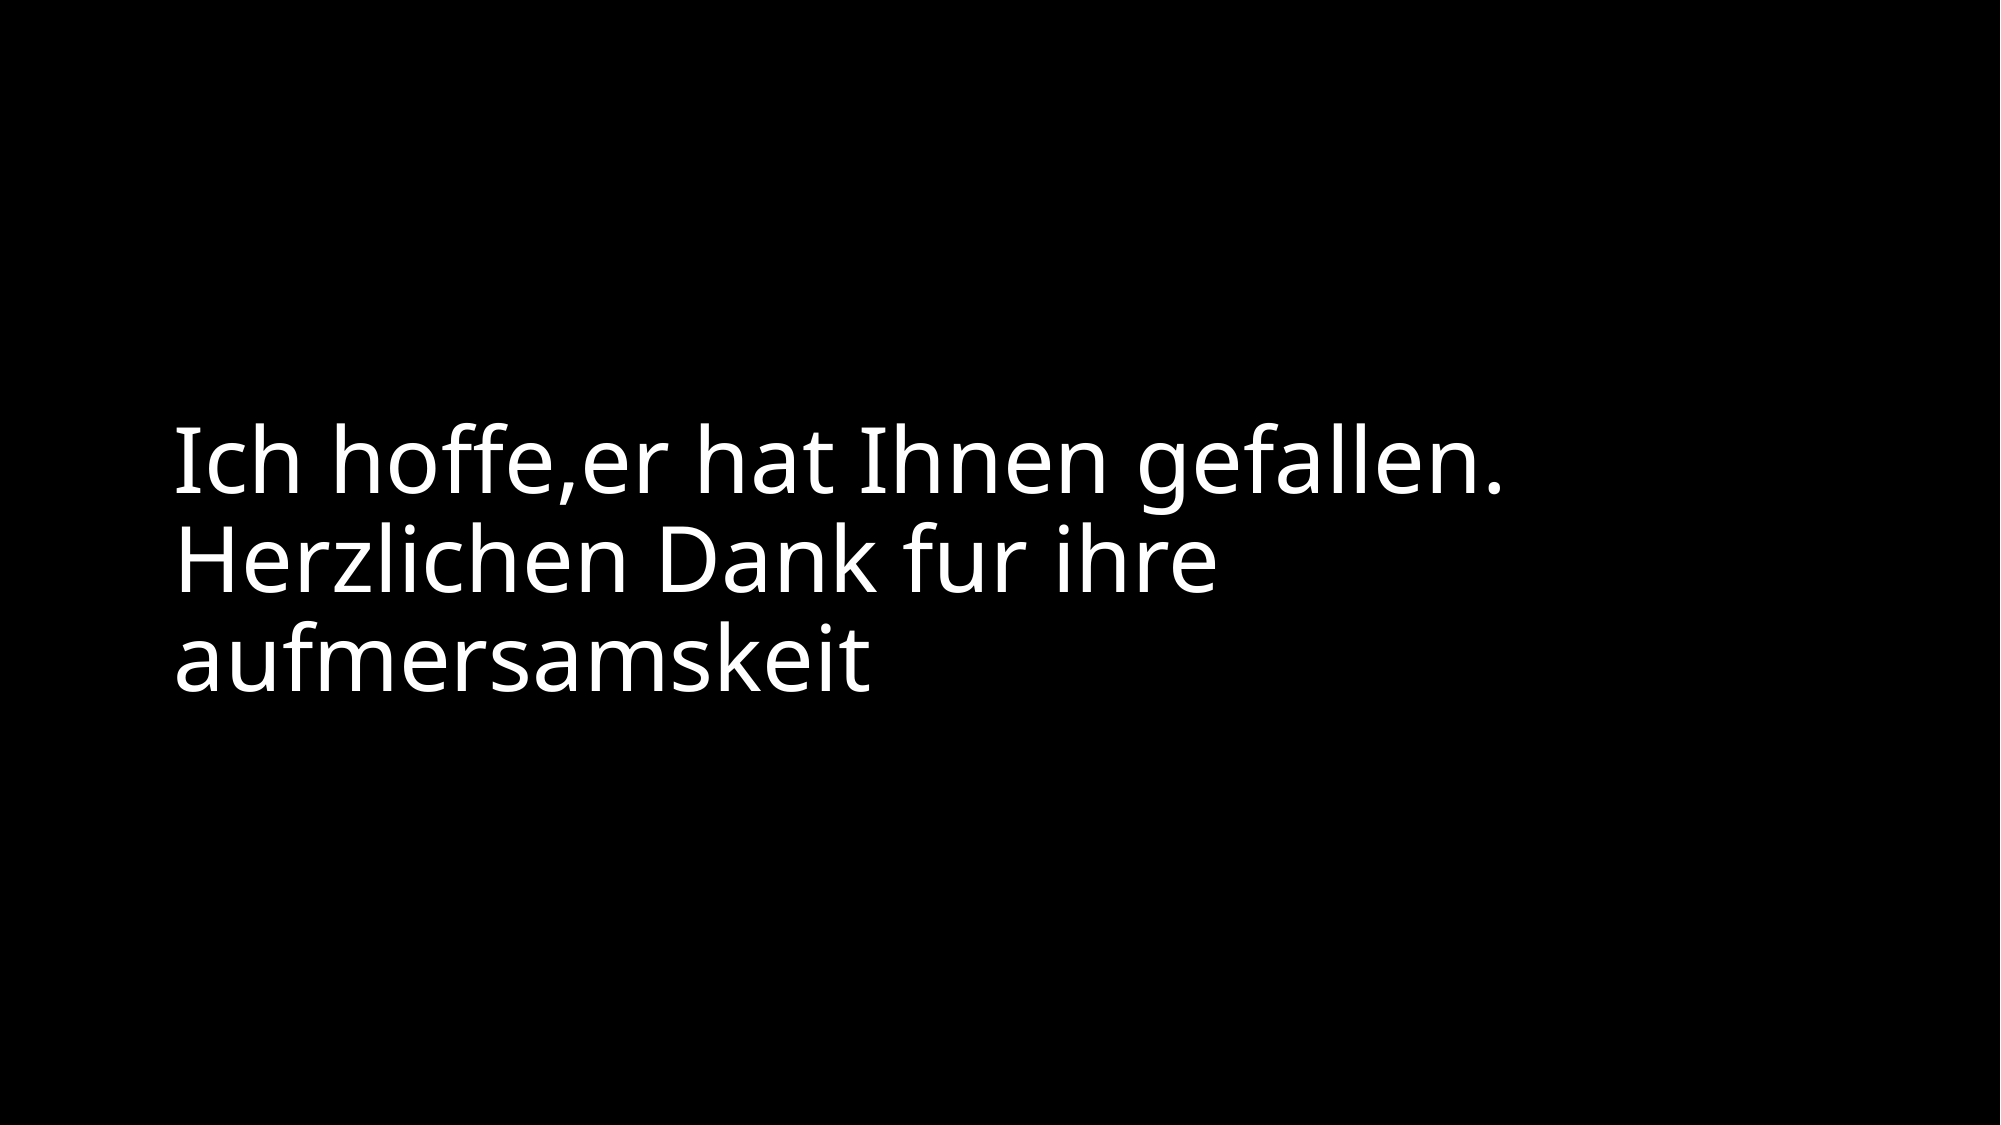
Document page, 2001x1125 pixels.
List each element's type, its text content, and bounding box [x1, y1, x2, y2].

title Ich hoffe,er hat Ihnen gefallen. Herzlichen Dank fur ihre aufmersamskeit [158, 454, 1884, 672]
